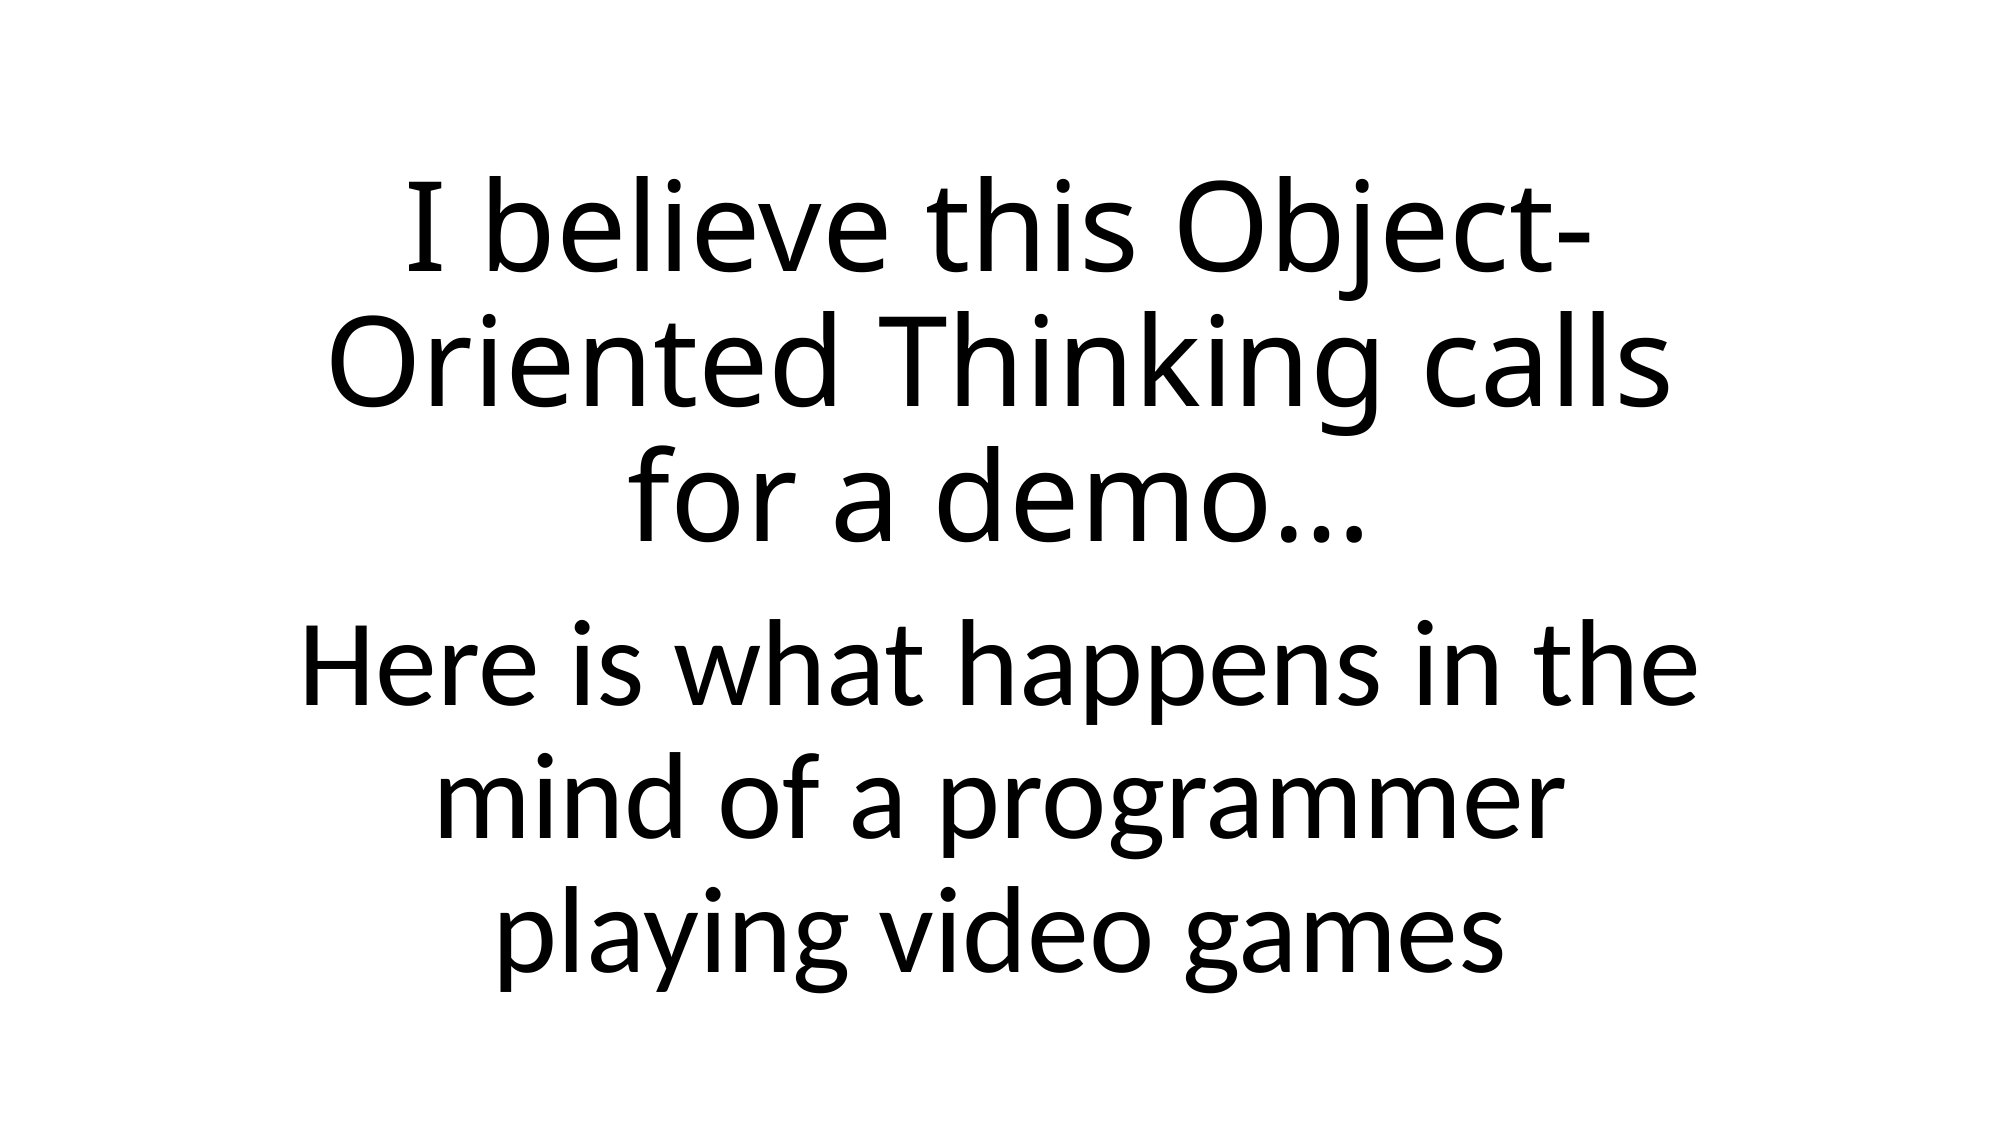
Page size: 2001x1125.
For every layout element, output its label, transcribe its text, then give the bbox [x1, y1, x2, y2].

title I believe this Object-Oriented Thinking calls for a demo… [249, 184, 1750, 576]
subtitle Here is what happens in the mind of a programmer playing video games [249, 590, 1750, 1010]
